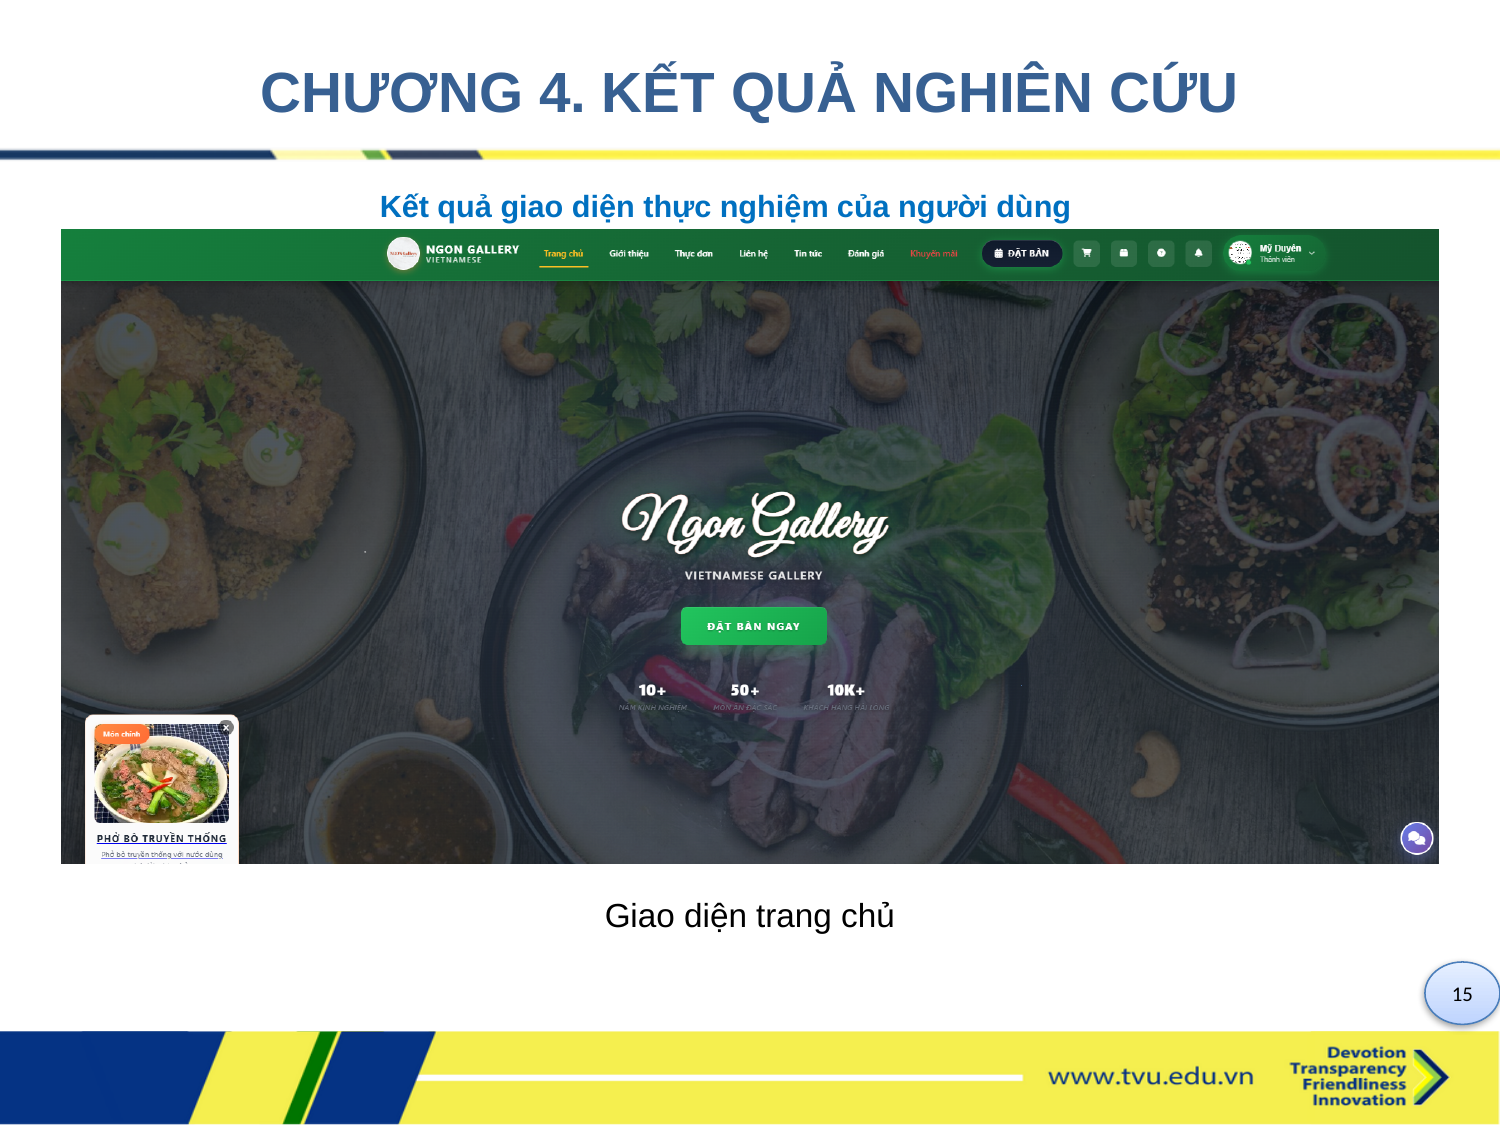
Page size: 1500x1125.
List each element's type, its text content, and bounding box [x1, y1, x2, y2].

picture [60, 229, 1439, 864]
text_box Giao diện trang chủ [388, 872, 1112, 951]
title CHƯƠNG 4. KẾT QUẢ NGHIÊN CỨU [75, 48, 1425, 132]
text_box 15 [1424, 961, 1500, 1026]
text_box Kết quả giao diện thực nghiệm của người dùng [364, 161, 1106, 227]
picture [0, 147, 1500, 162]
picture [0, 1031, 1500, 1125]
